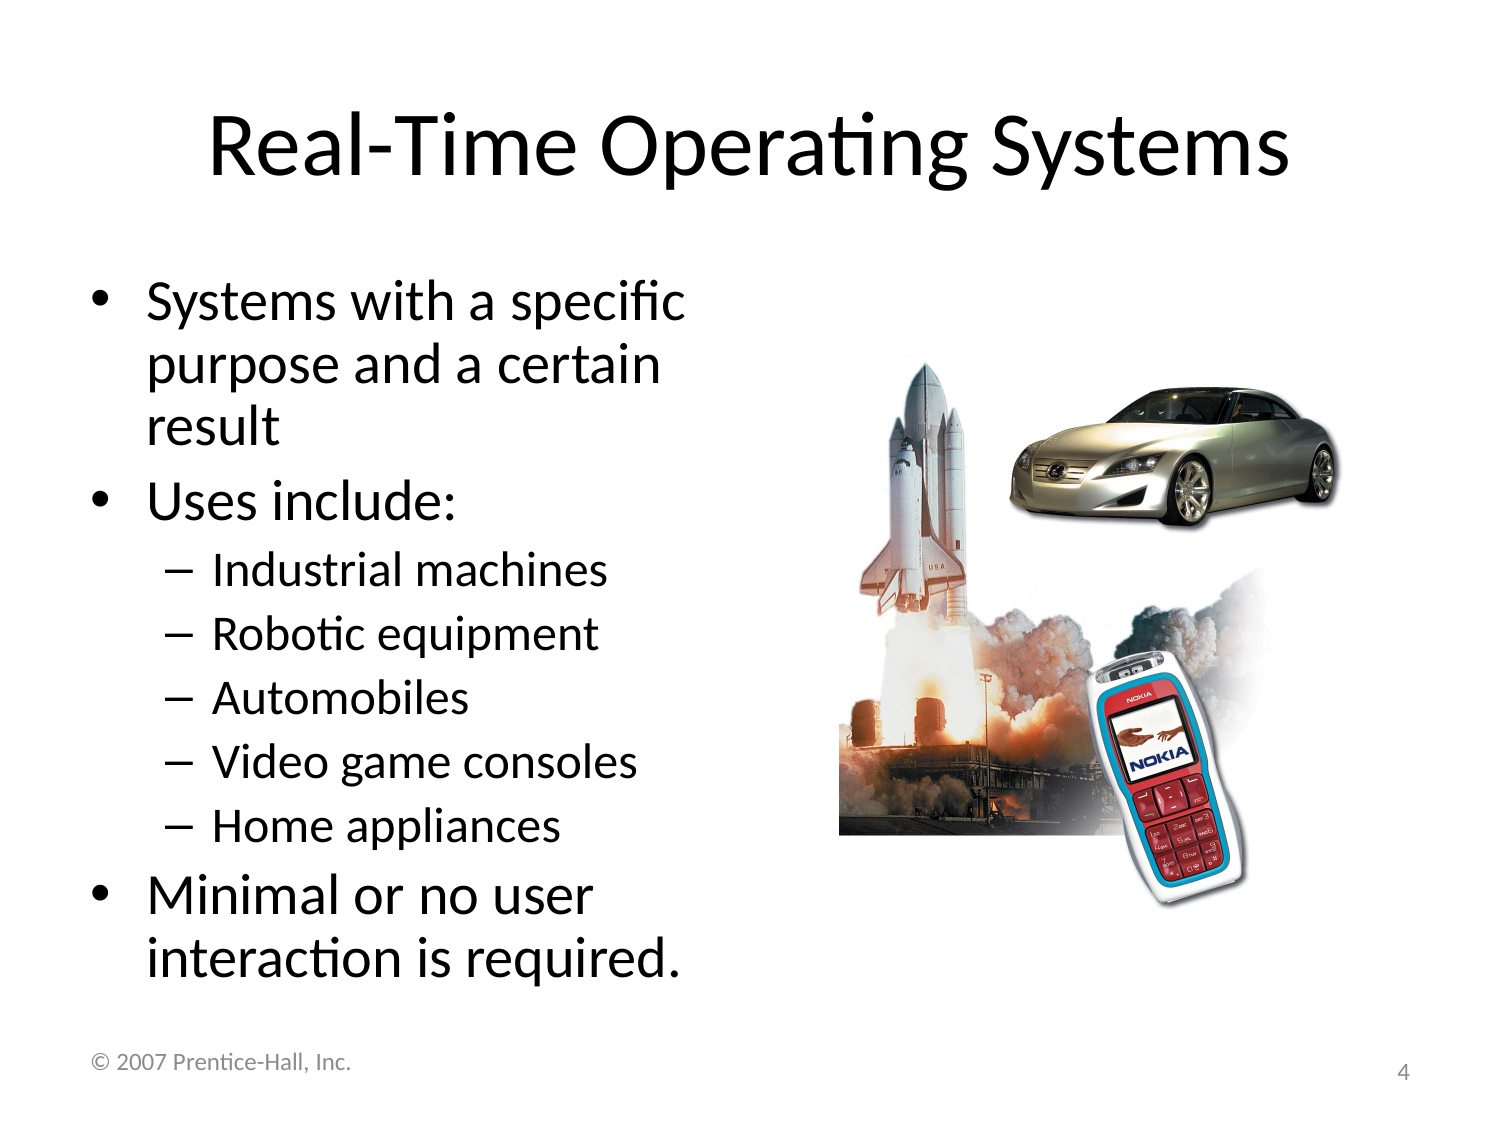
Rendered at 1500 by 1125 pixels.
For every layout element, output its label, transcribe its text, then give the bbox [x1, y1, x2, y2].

list Systems with a specific purpose and a certain result Uses include: Industrial machines Robotic equipment Automobiles Video game consoles Home appliances Minimal or no user interaction is required. [75, 262, 738, 1005]
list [838, 352, 1349, 916]
slide_number © 2007 Prentice-Hall, Inc. [75, 1062, 600, 1088]
title Real-Time Operating Systems [75, 45, 1425, 233]
slide_number 4 [1074, 1050, 1425, 1091]
